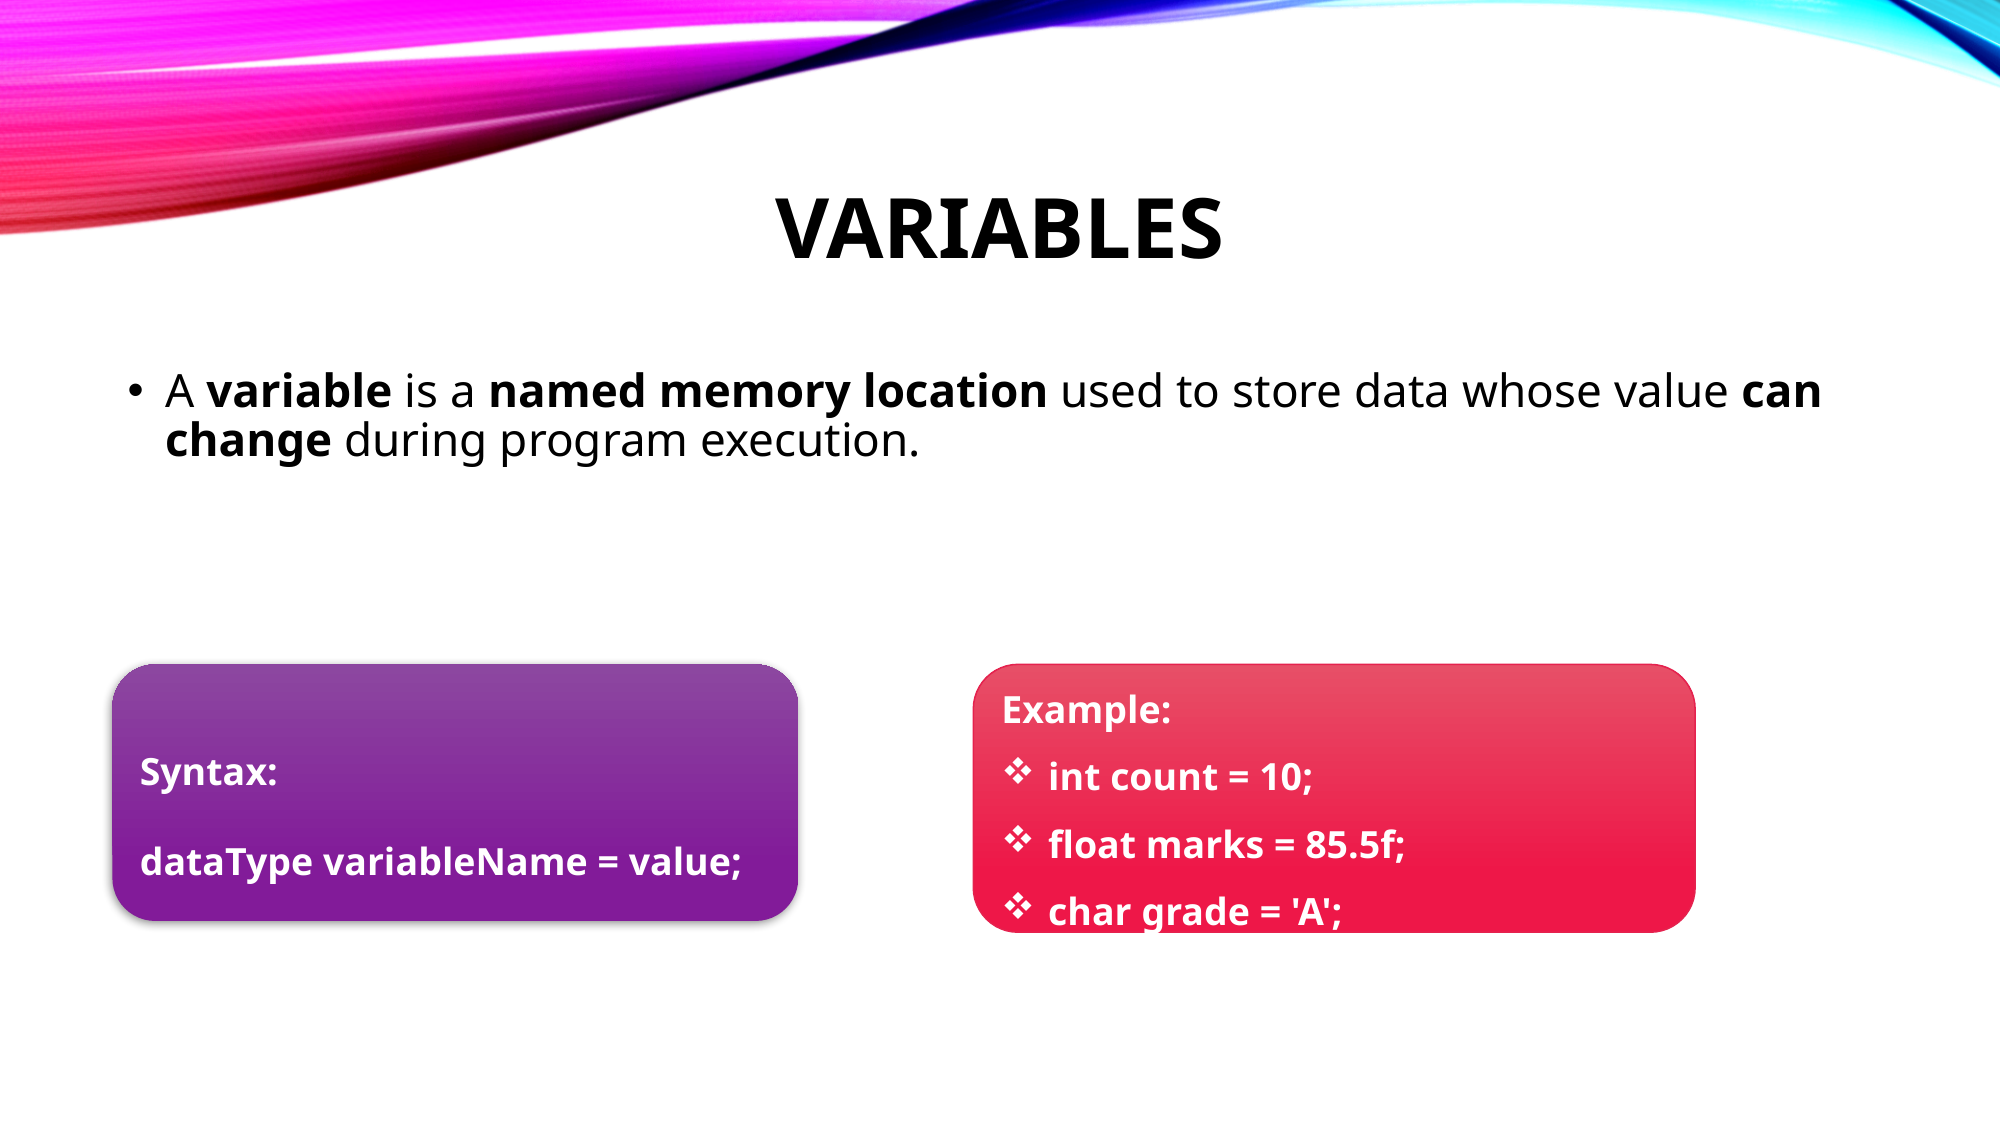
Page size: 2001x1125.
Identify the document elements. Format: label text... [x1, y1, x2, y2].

picture [1890, 0, 2000, 75]
title VARIABLES [112, 125, 1888, 338]
picture [1910, 0, 2000, 45]
text_box Example: int count = 10; float marks = 85.5f; char grade = 'A'; [972, 663, 1696, 933]
list A variable is a named memory location used to store data whose value can change during program execution. [112, 360, 1888, 1021]
text_box Syntax: dataType variableName = value; [112, 664, 799, 921]
picture [0, 0, 2000, 237]
